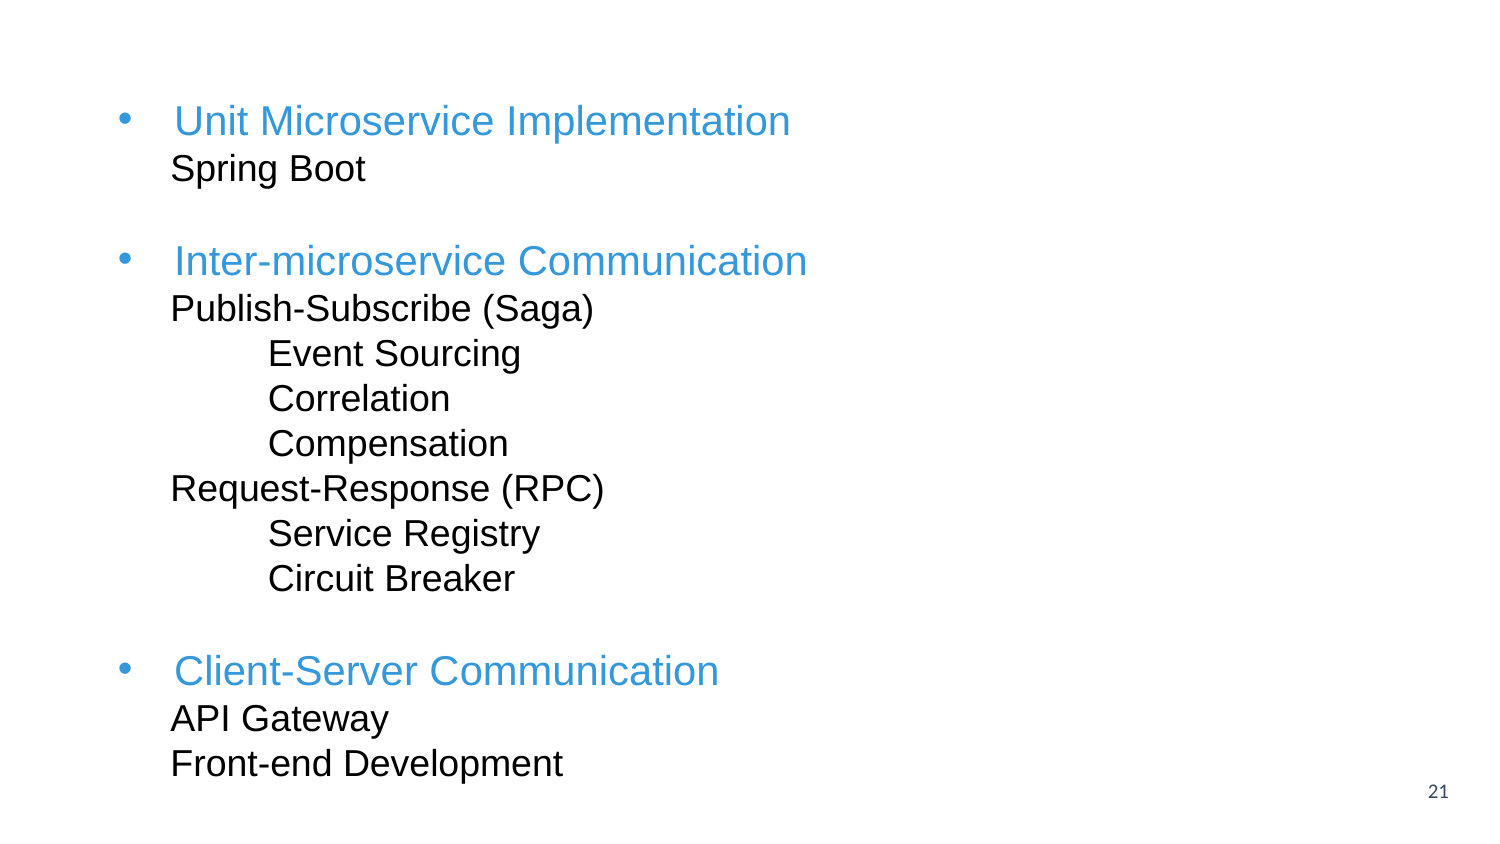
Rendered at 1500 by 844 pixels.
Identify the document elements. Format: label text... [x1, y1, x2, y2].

text_box Unit Microservice Implementation Spring Boot Inter-microservice Communication Publish-Subscribe (Saga) Event Sourcing Correlation Compensation Request-Response (RPC) Service Registry Circuit Breaker Client-Server Communication API Gateway Front-end Development [103, 86, 1118, 841]
text_box [103, 44, 1397, 208]
